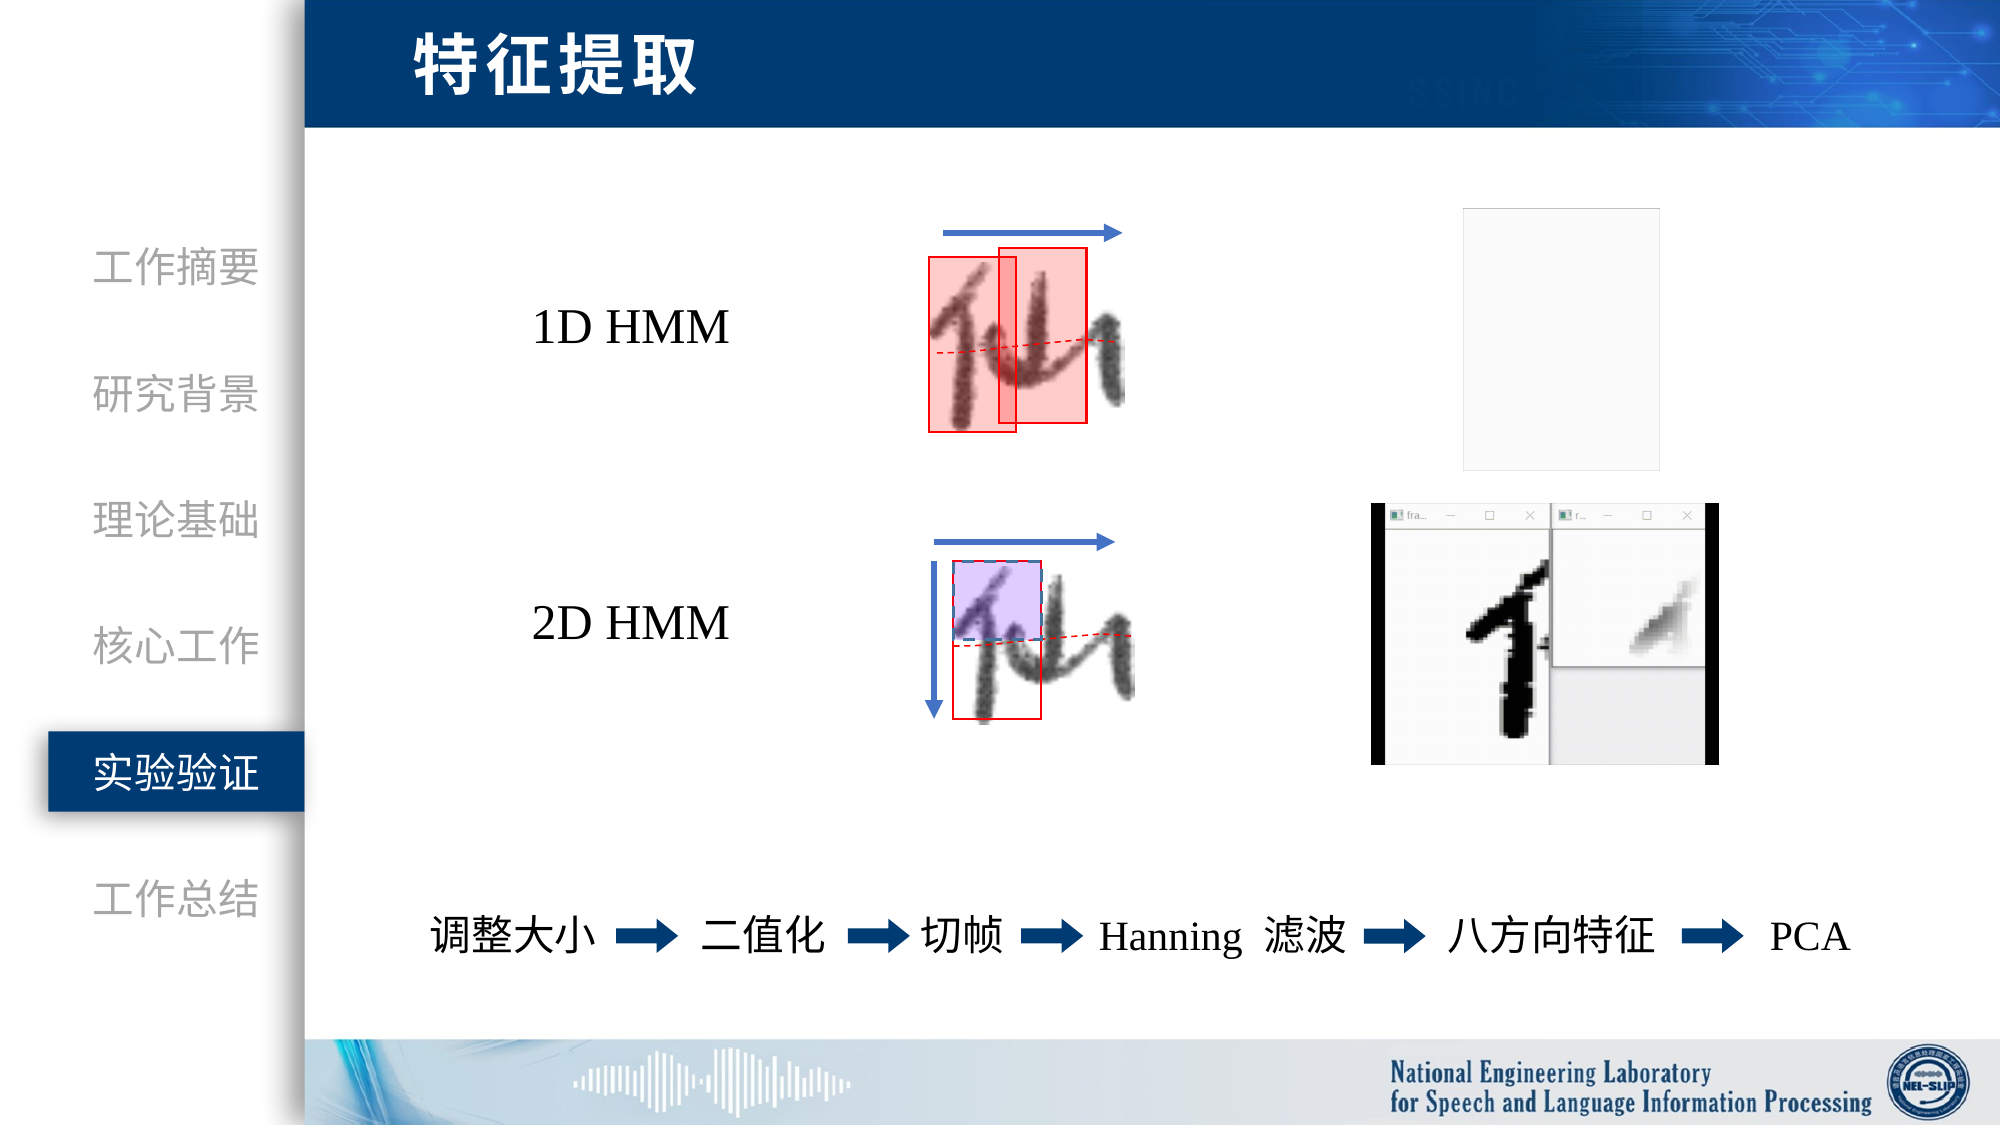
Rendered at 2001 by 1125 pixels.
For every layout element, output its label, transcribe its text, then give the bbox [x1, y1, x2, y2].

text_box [928, 232, 1135, 725]
picture [304, 0, 2000, 1125]
text_box 研究背景 [47, 351, 304, 434]
text_box 理论基础 [47, 478, 304, 560]
text_box 工作摘要 [47, 225, 304, 307]
text_box 工作总结 [47, 857, 304, 939]
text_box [413, 901, 1867, 968]
text_box 核心工作 [47, 604, 304, 686]
text_box 实验验证 [47, 730, 304, 813]
